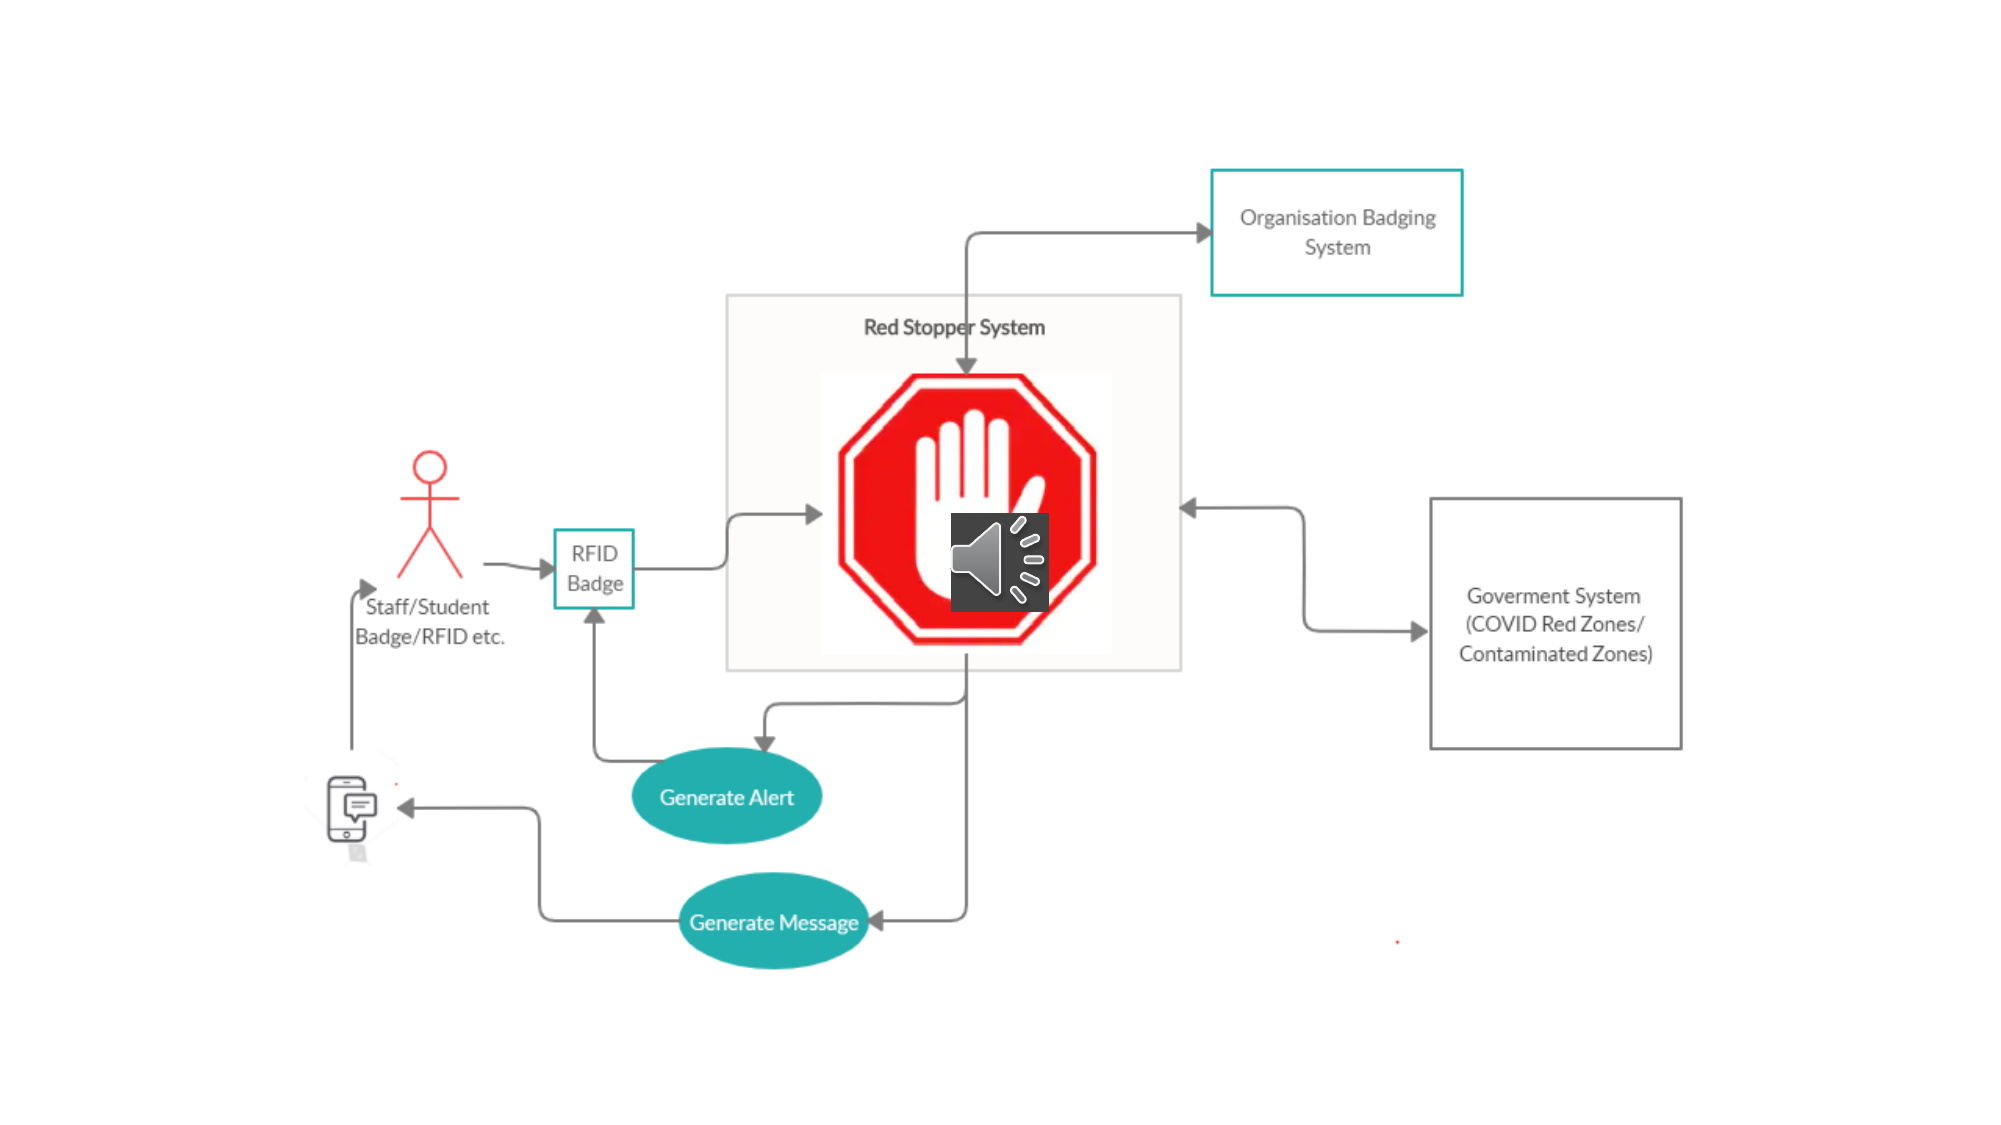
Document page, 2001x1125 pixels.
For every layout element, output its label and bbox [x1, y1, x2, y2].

picture [205, 158, 1791, 993]
